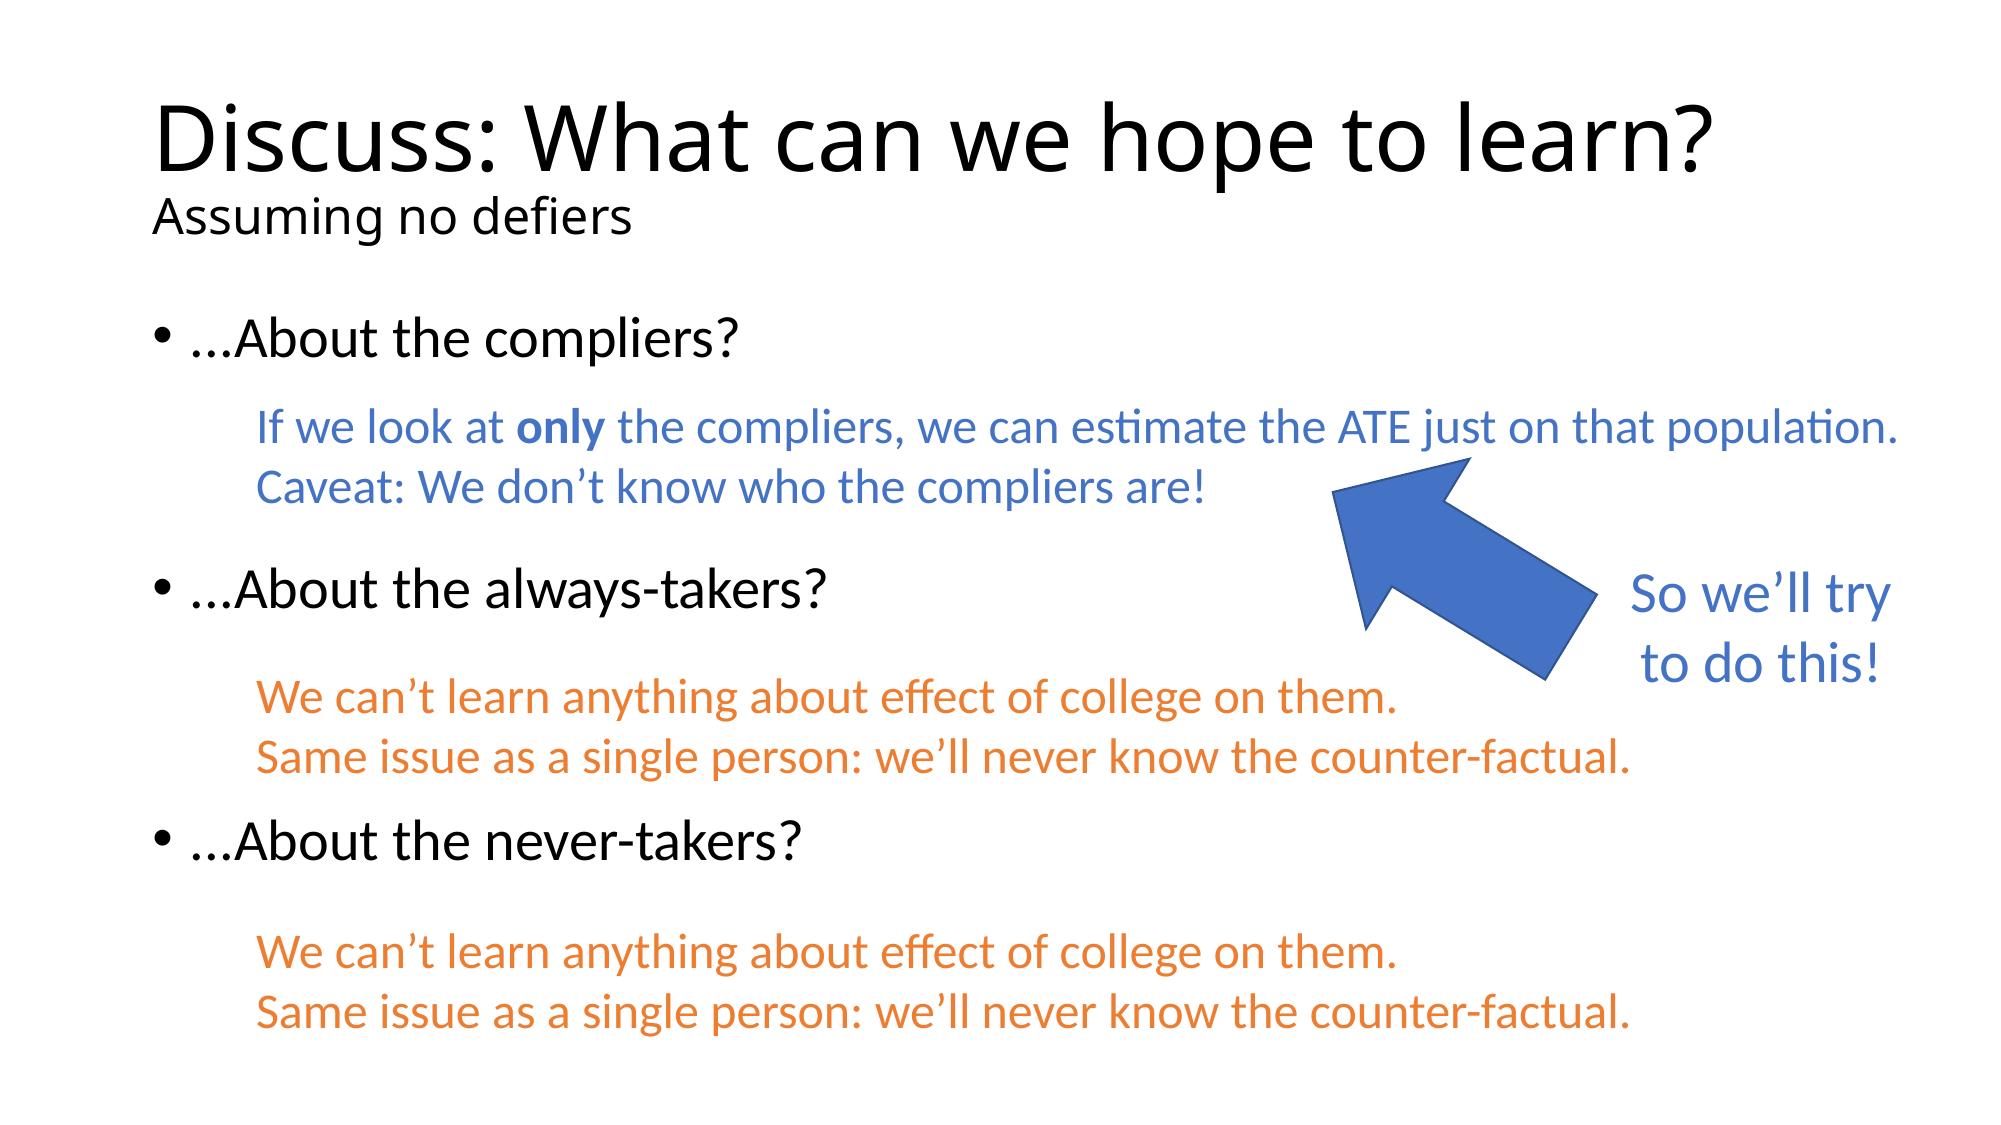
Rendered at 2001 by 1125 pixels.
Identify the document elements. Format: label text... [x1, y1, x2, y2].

list ...About the compliers? ...About the always-takers? ...About the never-takers? [137, 299, 1863, 1014]
text_box We can’t learn anything about effect of college on them. Same issue as a single person: we’ll never know the counter-factual. [241, 656, 1967, 792]
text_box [1312, 464, 1924, 704]
text_box We can’t learn anything about effect of college on them. Same issue as a single person: we’ll never know the counter-factual. [241, 911, 1967, 1046]
title Discuss: What can we hope to learn? Assuming no defiers [137, 59, 1863, 278]
text_box If we look at only the compliers, we can estimate the ATE just on that population. Caveat: We don’t know who the compliers are! [241, 386, 1967, 522]
